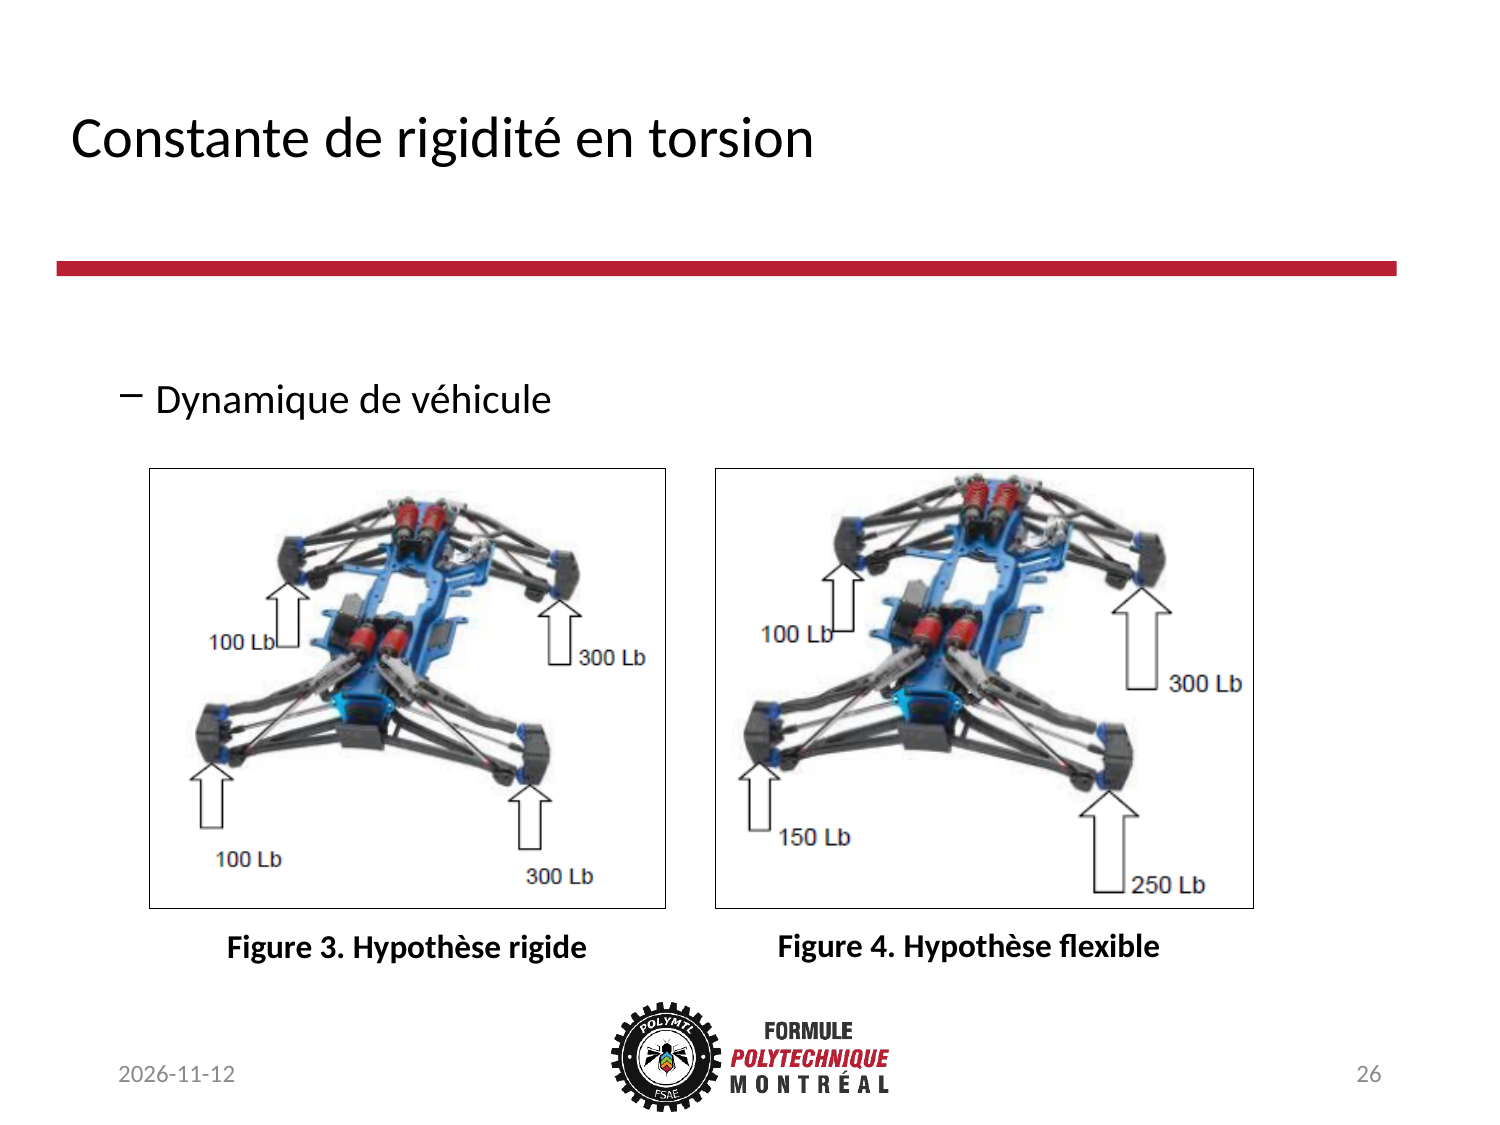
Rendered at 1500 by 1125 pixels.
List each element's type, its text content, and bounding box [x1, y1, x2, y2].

picture [611, 1002, 889, 1112]
title Constante de rigidité en torsion [56, 38, 1397, 240]
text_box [149, 467, 1254, 968]
slide_number 26 [1059, 1042, 1397, 1103]
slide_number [103, 1042, 441, 1103]
